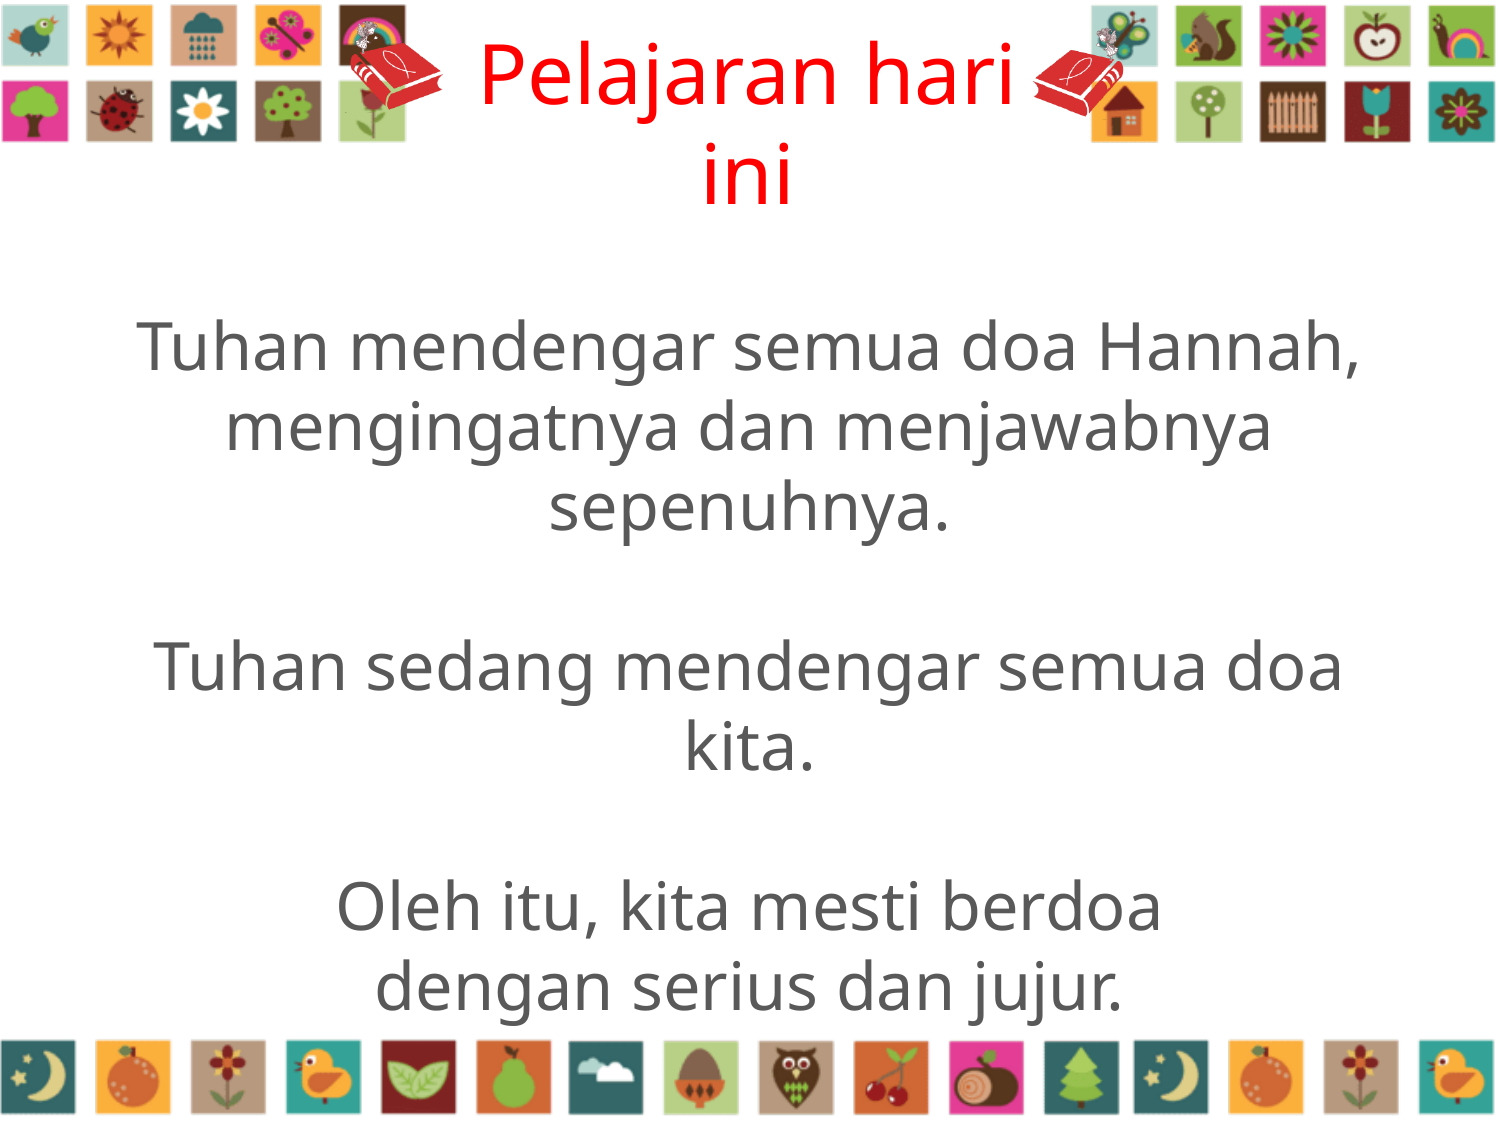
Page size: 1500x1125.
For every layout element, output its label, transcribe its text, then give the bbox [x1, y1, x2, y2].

text_box Tuhan mendengar semua doa Hannah, mengingatnya dan menjawabnya sepenuhnya. Tuhan sedang mendengar semua doa kita. Oleh itu, kita mesti berdoa dengan serius dan jujur. [76, 296, 1424, 1027]
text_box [0, 1028, 1500, 1118]
text_box Pelajaran hari ini [414, 13, 1080, 229]
picture [0, 3, 475, 150]
picture [1001, 3, 1500, 150]
